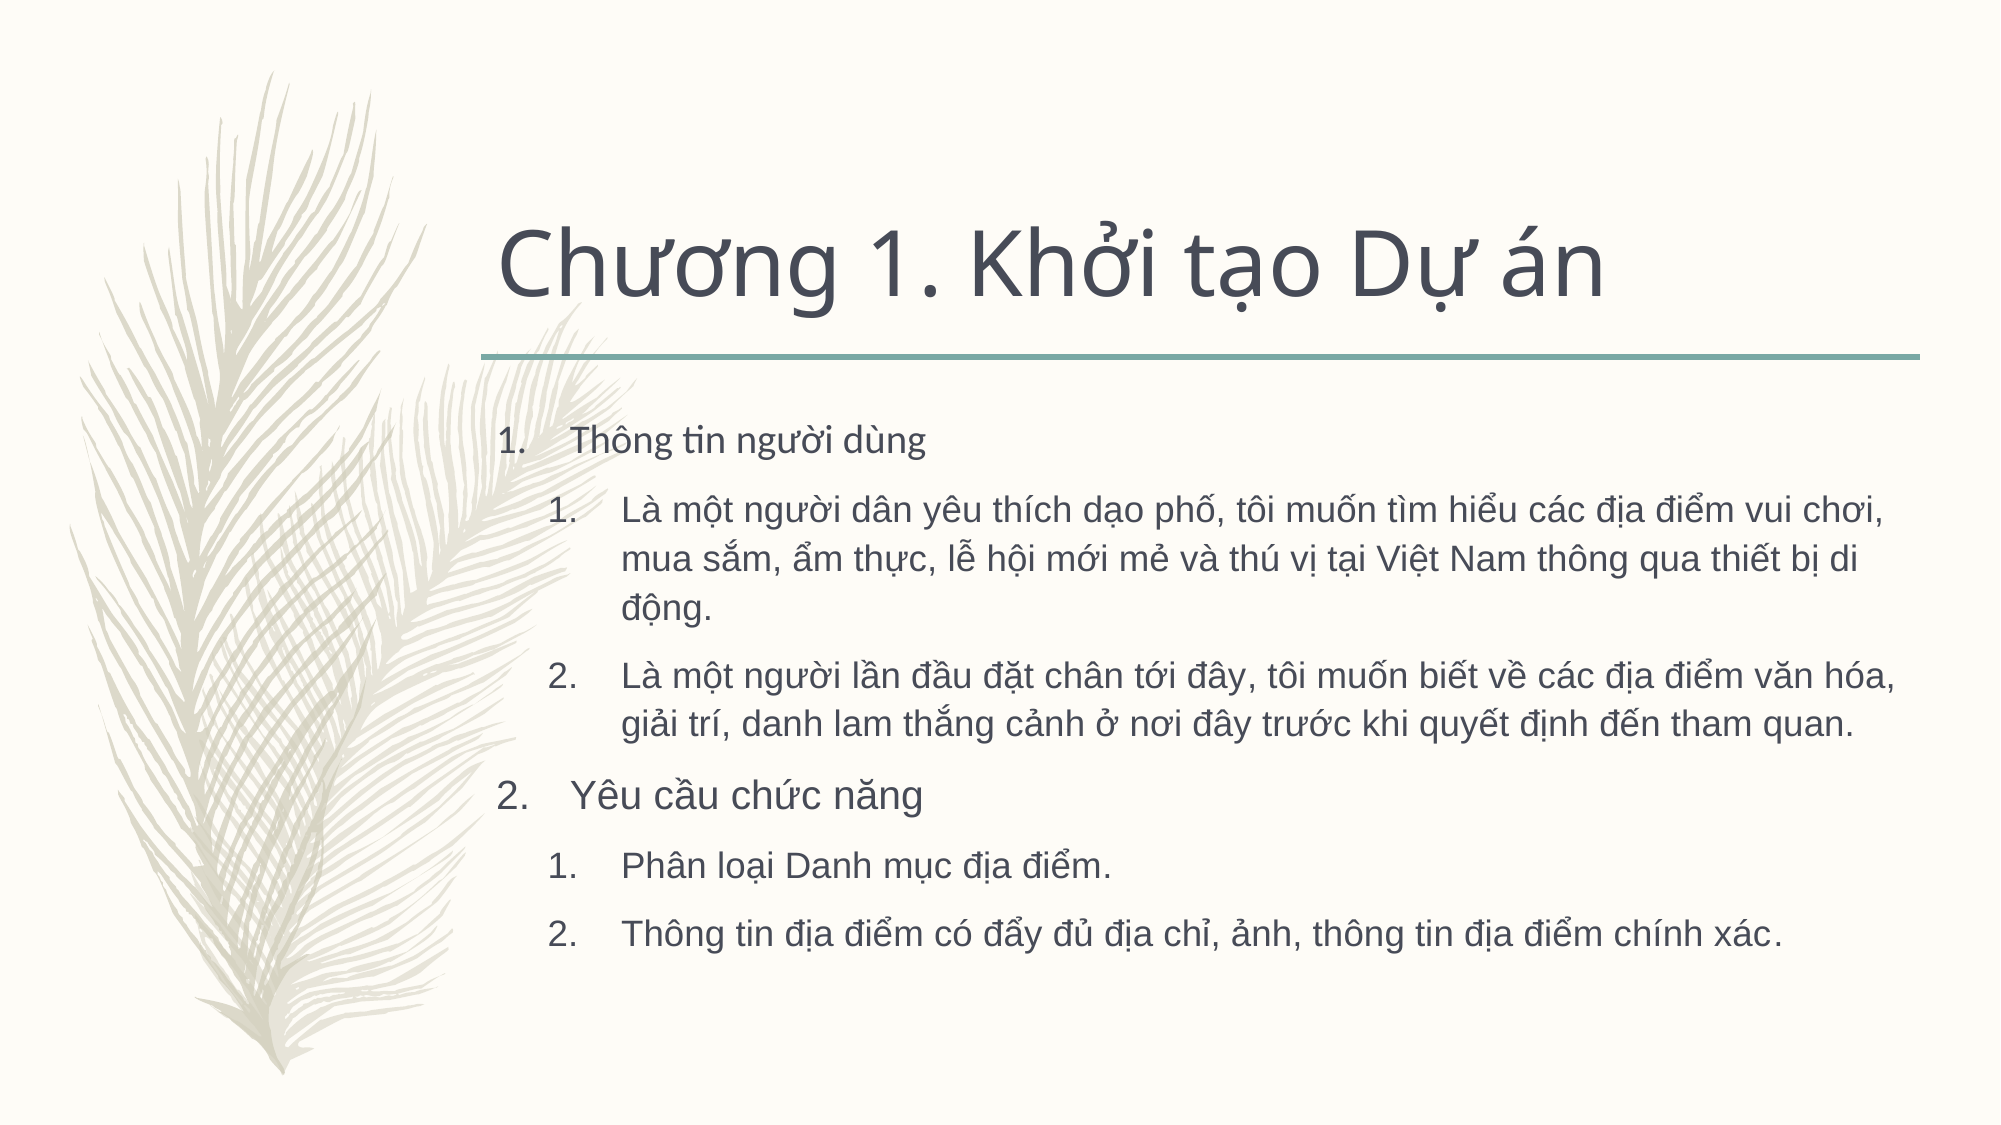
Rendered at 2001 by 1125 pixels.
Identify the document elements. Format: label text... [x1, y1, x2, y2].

title Chương 1. Khởi tạo Dự án [481, 93, 1920, 350]
list Thông tin người dùng Là một người dân yêu thích dạo phố, tôi muốn tìm hiểu các địa điểm vui chơi, mua sắm, ẩm thực, lễ hội mới mẻ và thú vị tại Việt Nam thông qua thiết bị di động. Là một người lần đầu đặt chân tới đây, tôi muốn biết về các địa điểm văn hóa, giải trí, danh lam thắng cảnh ở nơi đây trước khi quyết định đến tham quan. Yêu cầu chức năng Phân loại Danh mục địa điểm. Thông tin địa điểm có đẩy đủ địa chỉ, ảnh, thông tin địa điểm chính xác. [481, 399, 1920, 999]
